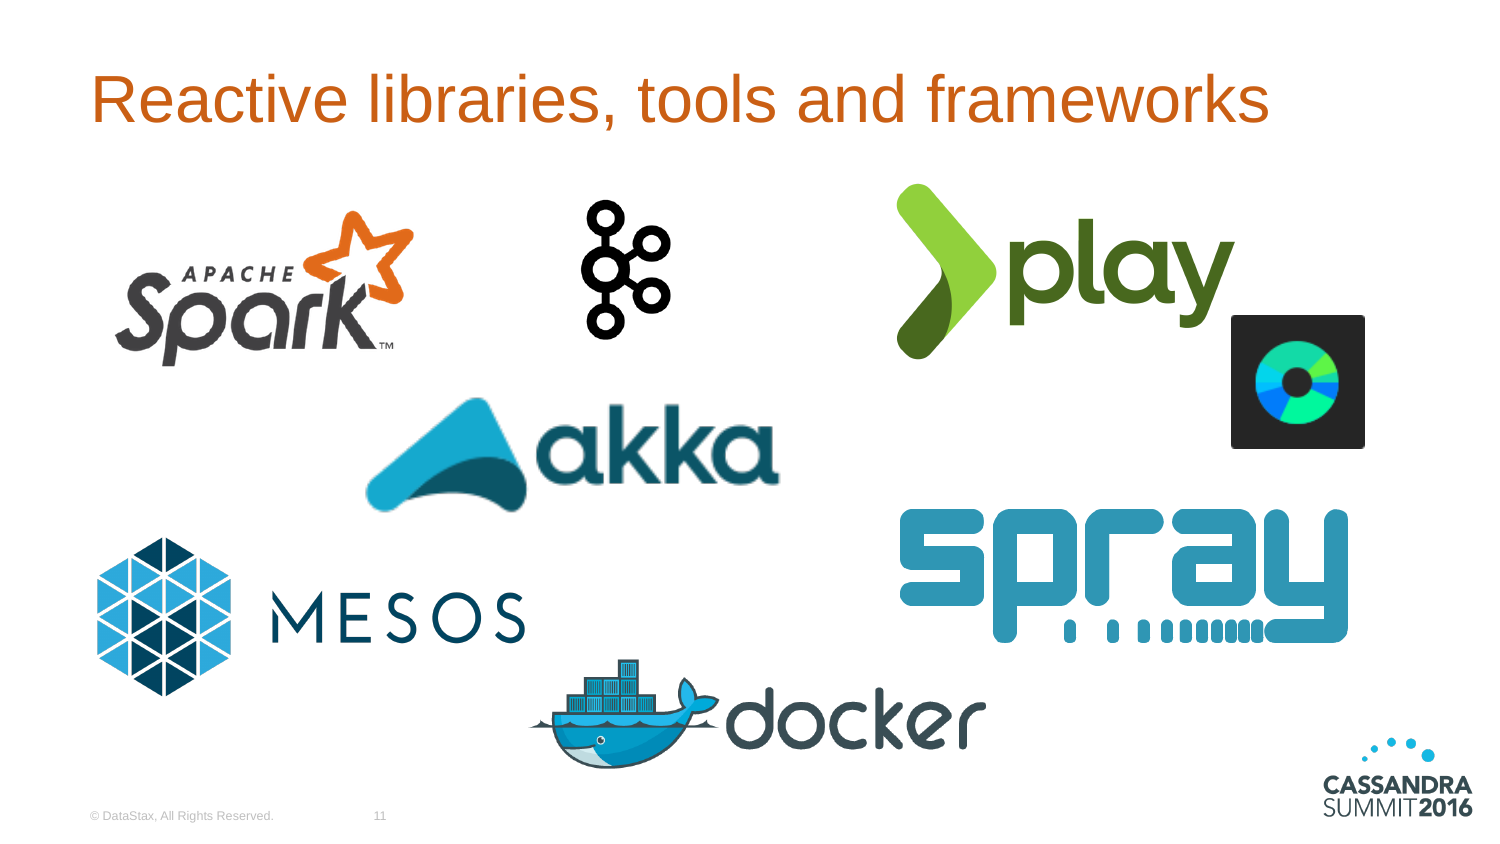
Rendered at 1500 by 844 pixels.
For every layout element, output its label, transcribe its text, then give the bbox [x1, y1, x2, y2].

picture [528, 659, 986, 769]
title Reactive libraries, tools and frameworks [75, 33, 1425, 158]
picture [874, 174, 1365, 449]
picture [899, 509, 1348, 643]
picture [1320, 734, 1475, 819]
picture [96, 174, 793, 698]
slide_number 11 [346, 793, 414, 839]
footer © DataStax, All Rights Reserved. [75, 793, 337, 839]
